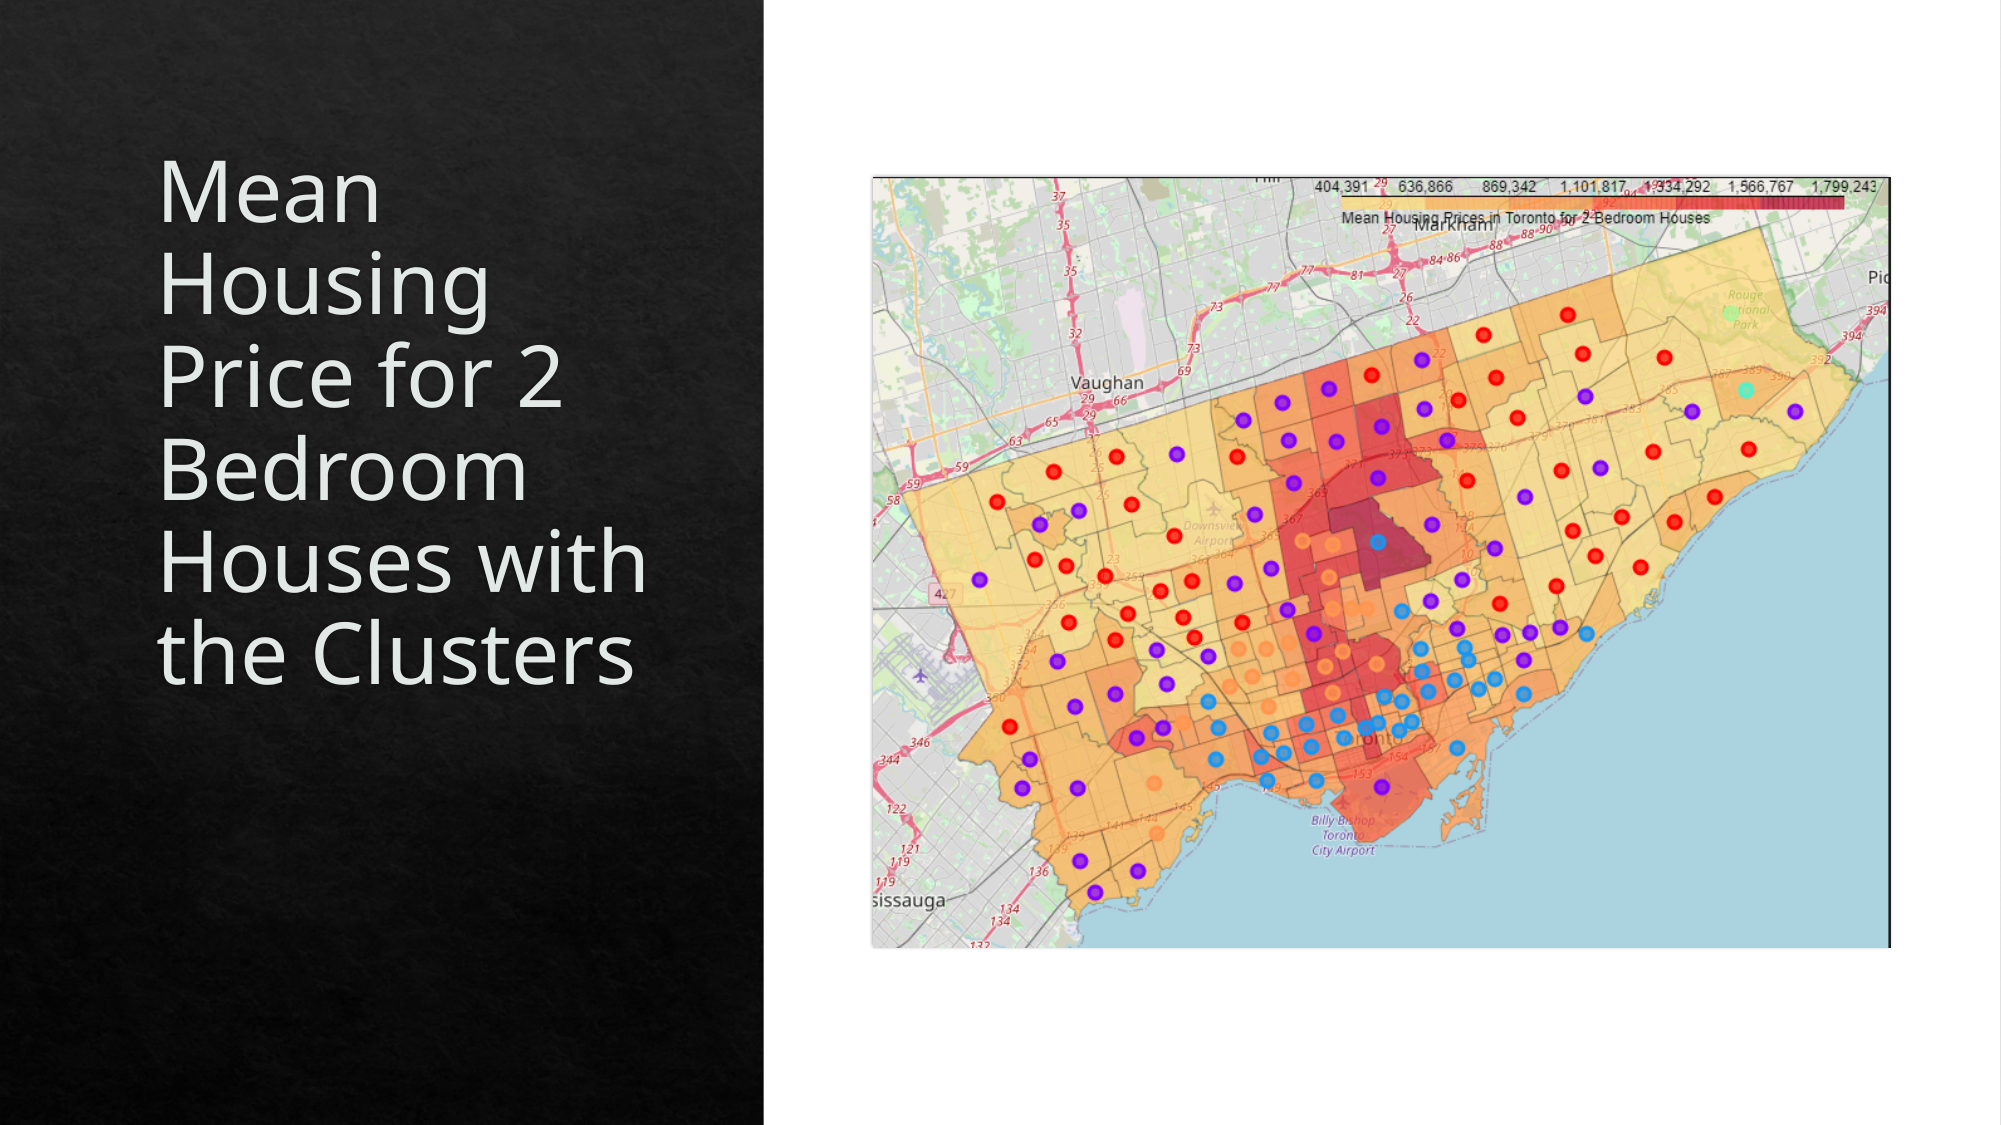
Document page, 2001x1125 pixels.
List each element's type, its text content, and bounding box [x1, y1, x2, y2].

text_box [0, 0, 762, 1125]
title Mean Housing Price for 2 Bedroom Houses with the Clusters [141, 137, 697, 712]
text_box [762, 0, 2000, 1125]
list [873, 177, 1891, 948]
